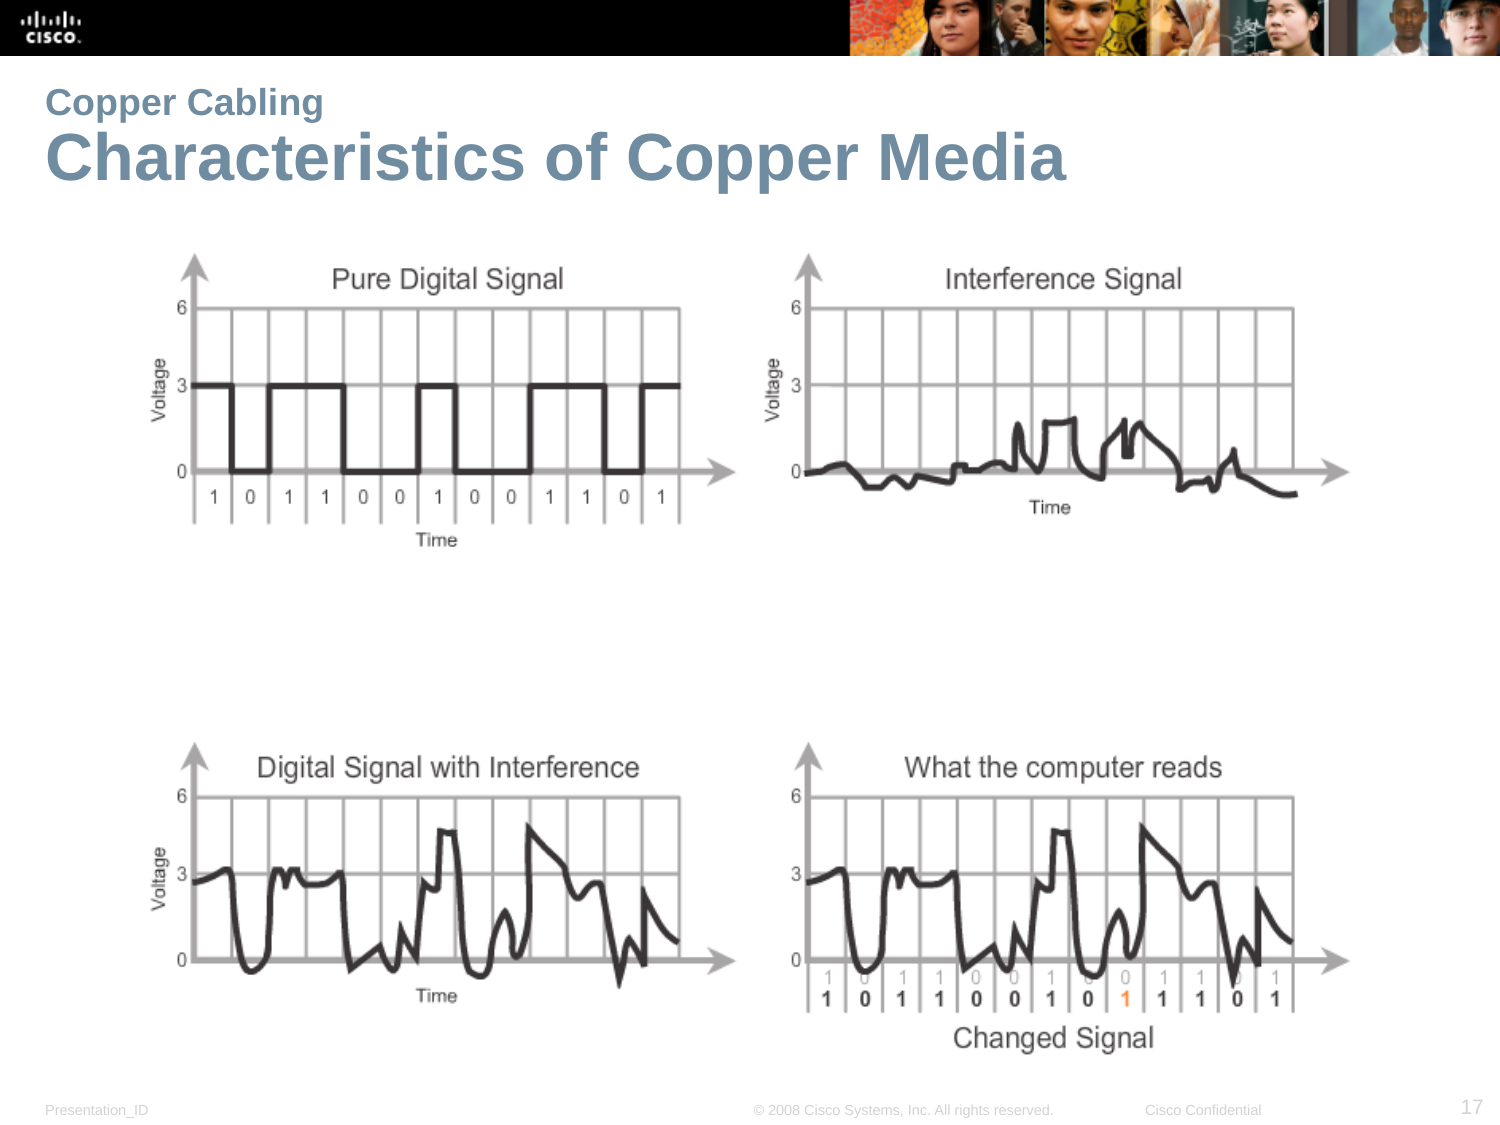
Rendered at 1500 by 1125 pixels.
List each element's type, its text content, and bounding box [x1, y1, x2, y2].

picture [0, 0, 1500, 56]
title Copper Cabling Characteristics of Copper Media [31, 64, 1471, 203]
picture [135, 232, 1365, 1080]
